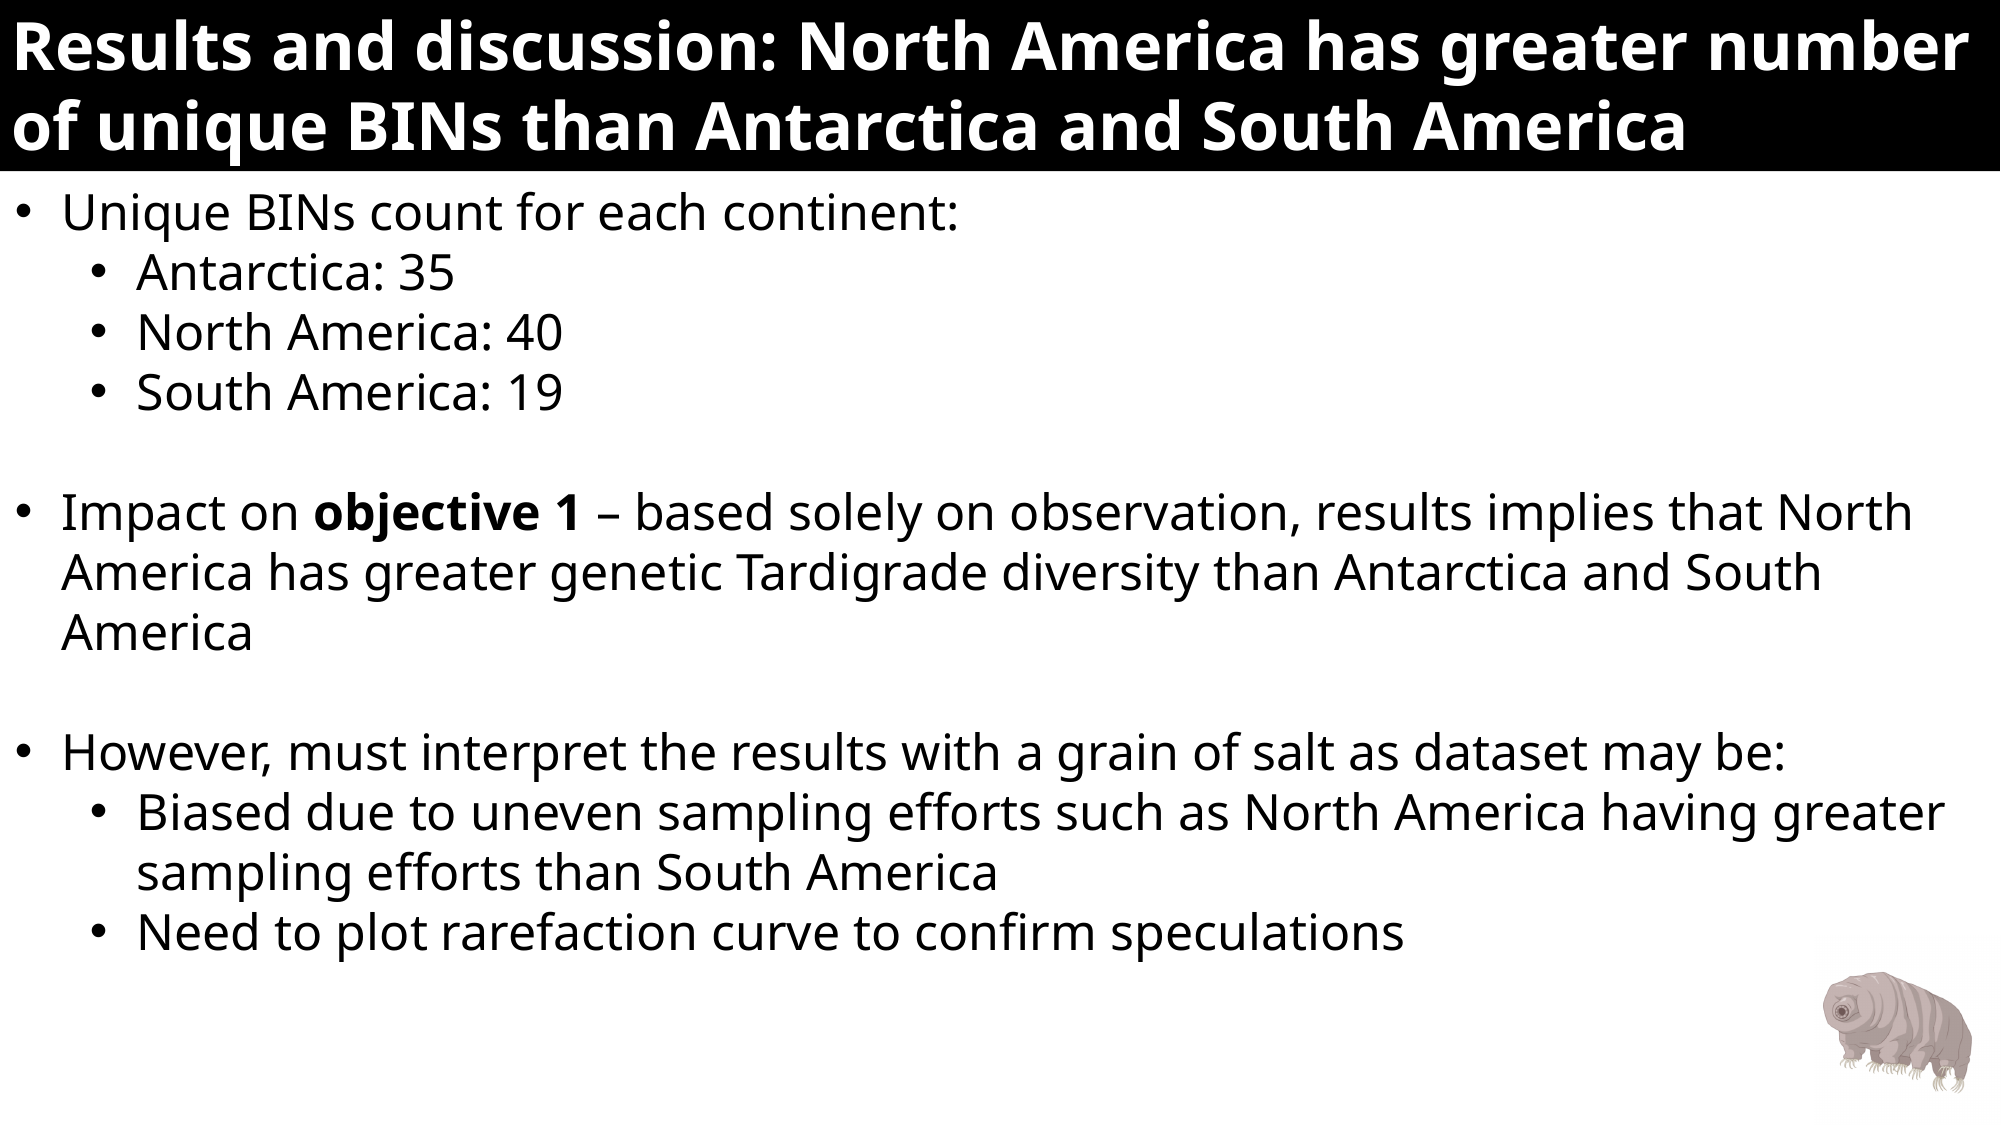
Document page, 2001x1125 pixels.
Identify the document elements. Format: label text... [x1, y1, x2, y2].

text_box Unique BINs count for each continent: Antarctica: 35 North America: 40 South America: 19 Impact on objective 1 – based solely on observation, results implies that North America has greater genetic Tardigrade diversity than Antarctica and South America However, must interpret the results with a grain of salt as dataset may be: Biased due to uneven sampling efforts such as North America having greater sampling efforts than South America Need to plot rarefaction curve to confirm speculations [0, 173, 2000, 968]
text_box Results and discussion: North America has greater number of unique BINs than Antarctica and South America [0, 0, 2000, 172]
picture [1813, 934, 2001, 1125]
